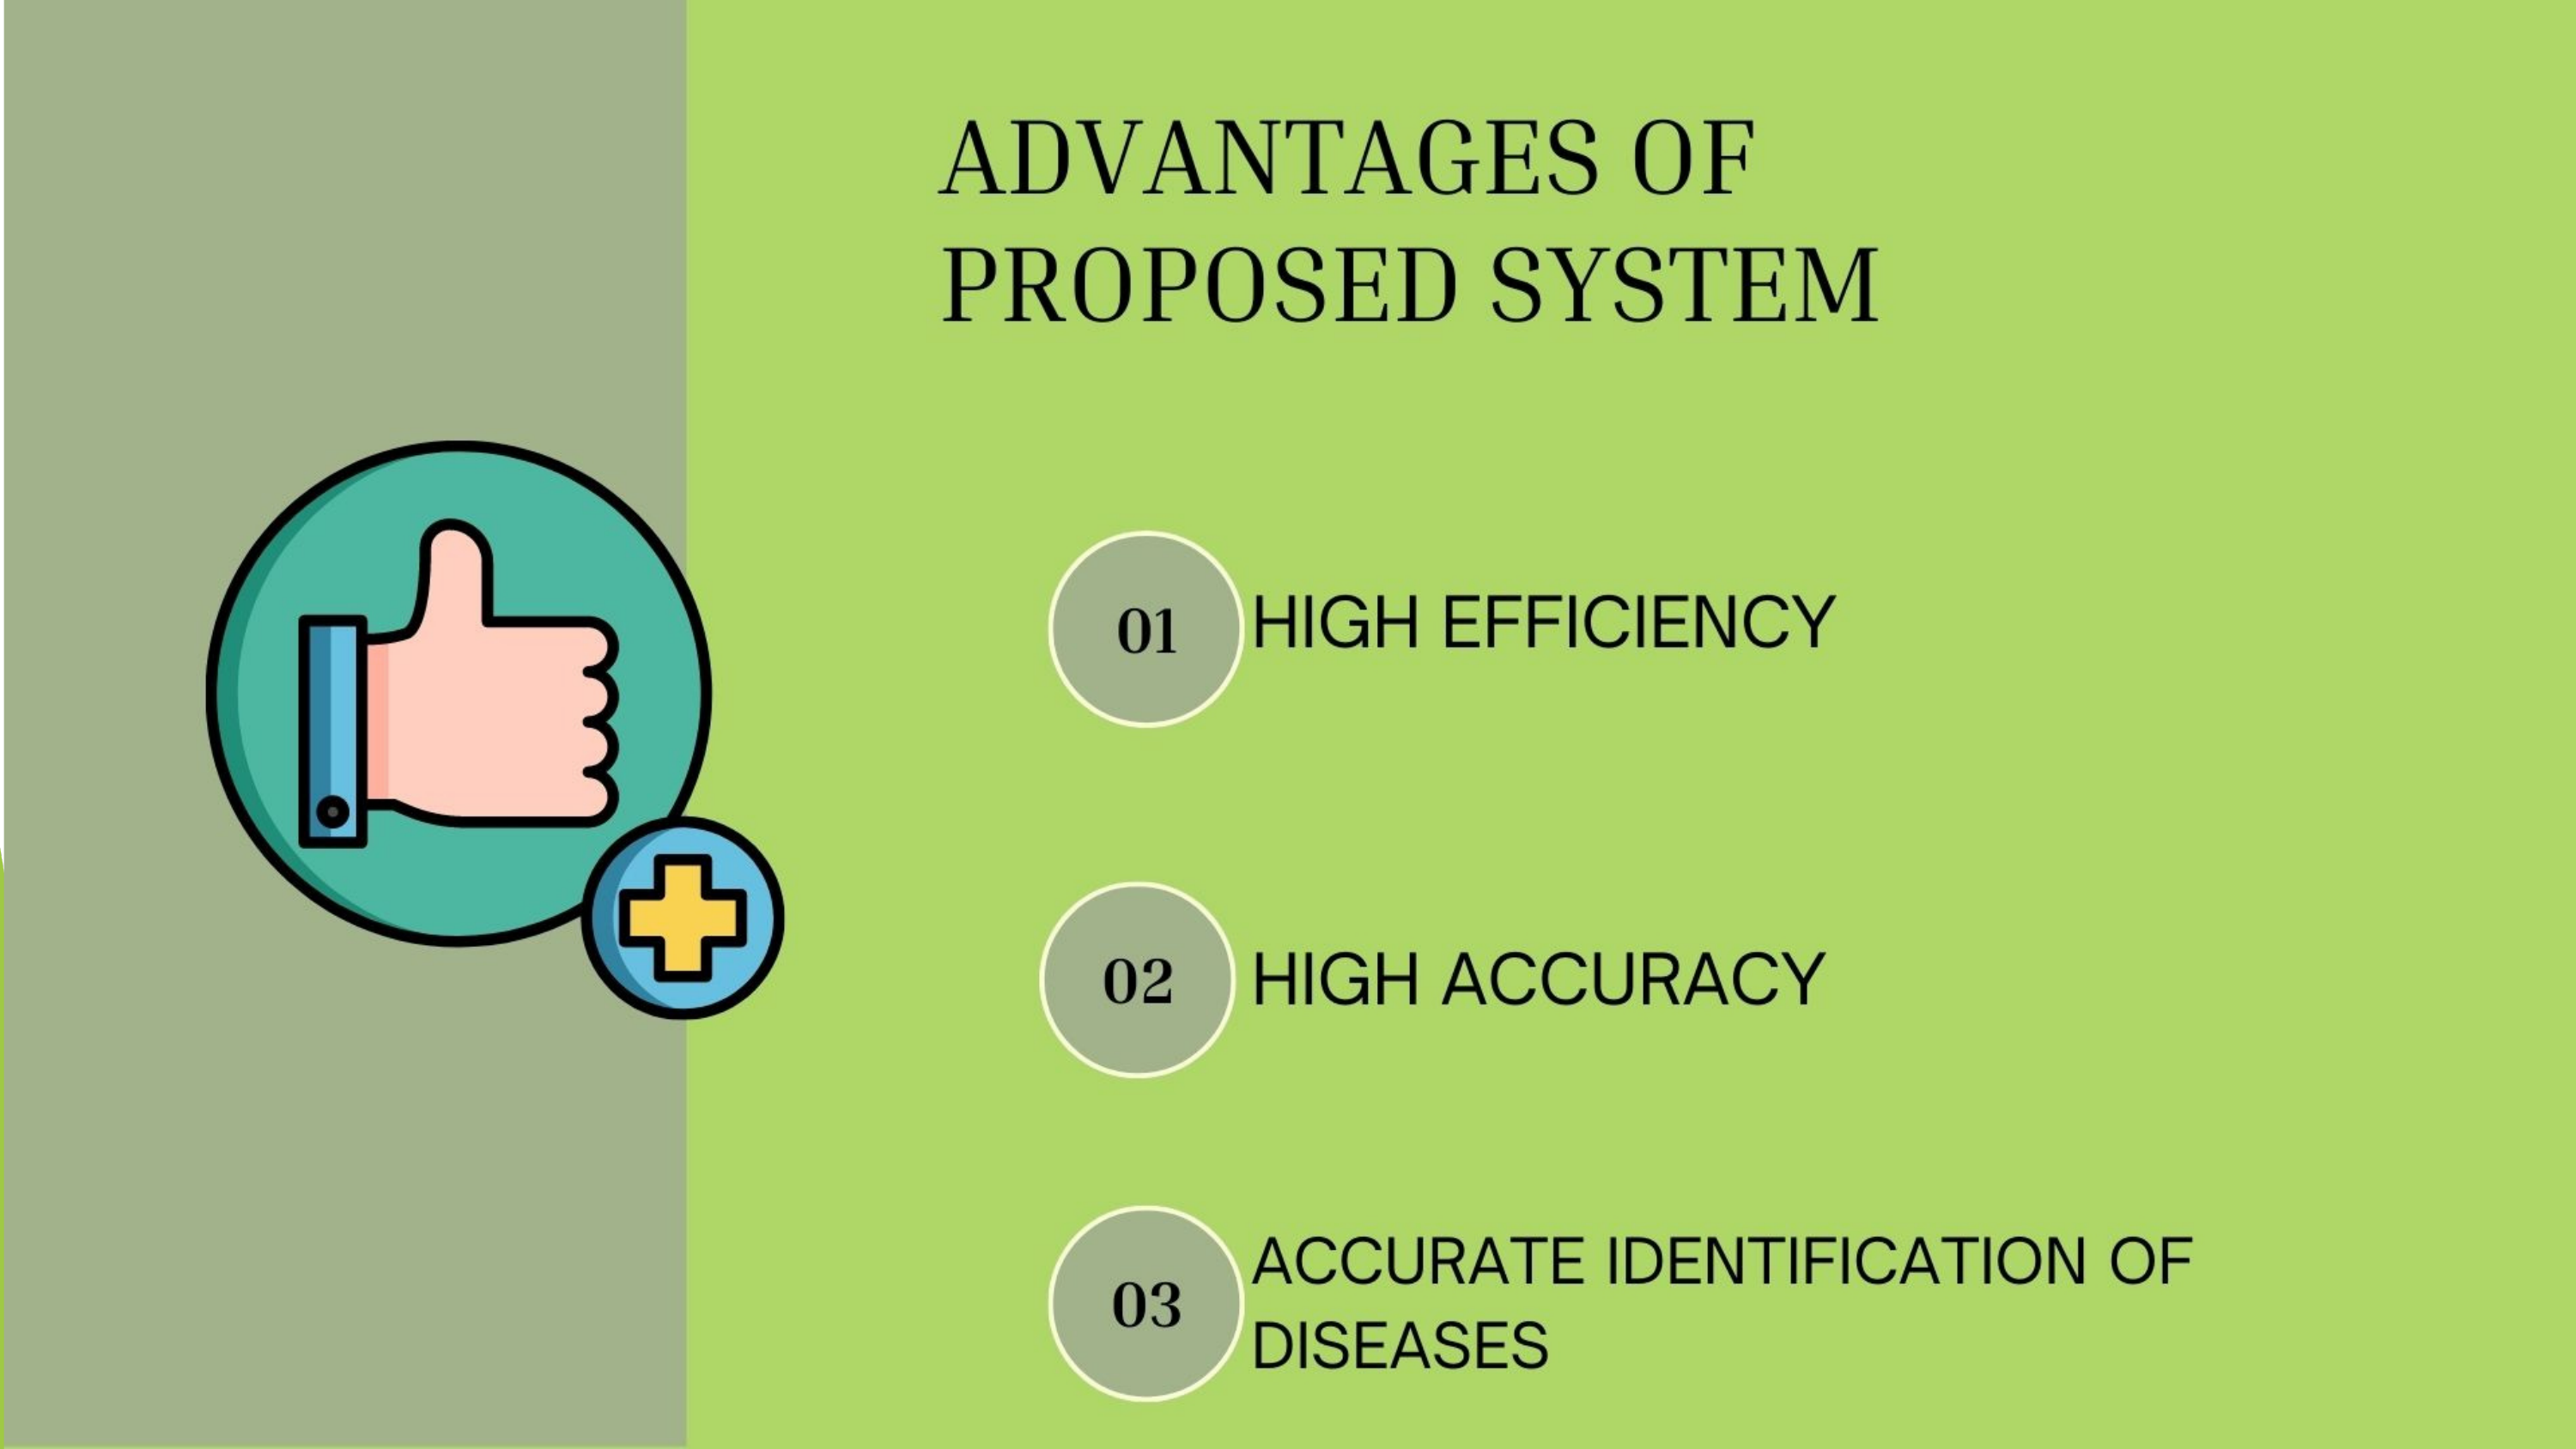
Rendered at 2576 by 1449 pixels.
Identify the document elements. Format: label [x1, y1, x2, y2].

text_box [3, 0, 2576, 1449]
